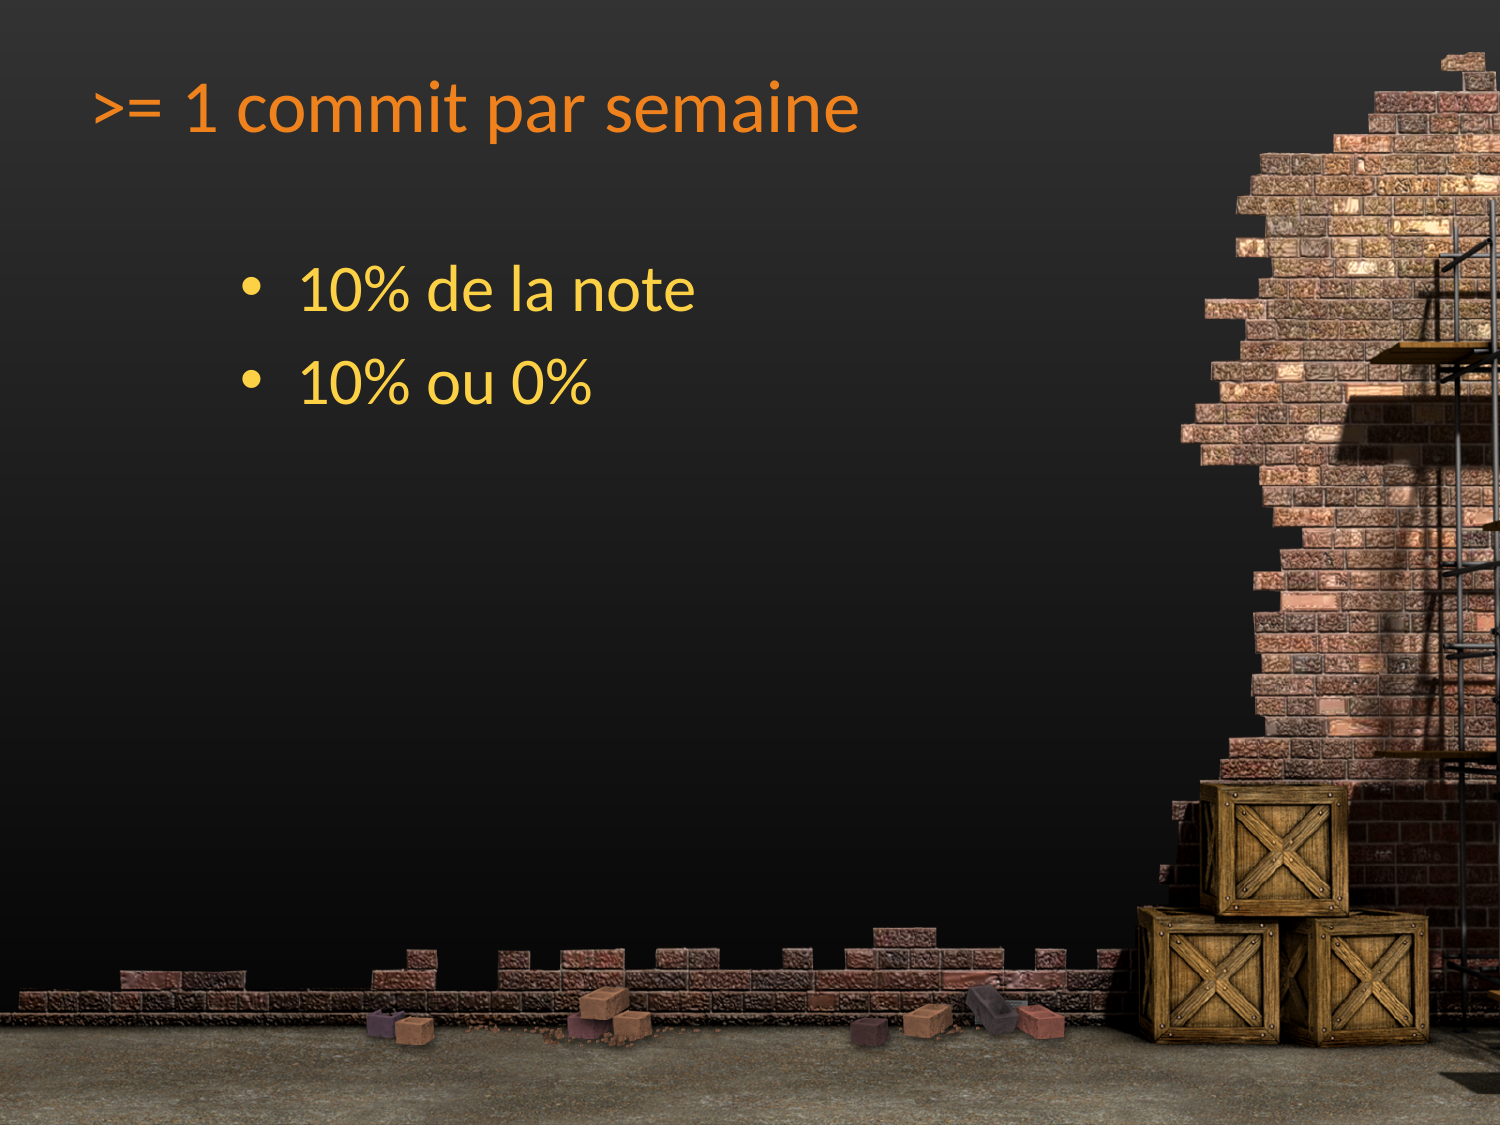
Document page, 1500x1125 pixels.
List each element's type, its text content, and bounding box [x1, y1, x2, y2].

text_box 10% de la note 10% ou 0% [225, 237, 1150, 980]
picture [0, 0, 1500, 1125]
text_box >= 1 commit par semaine [75, 49, 1100, 155]
